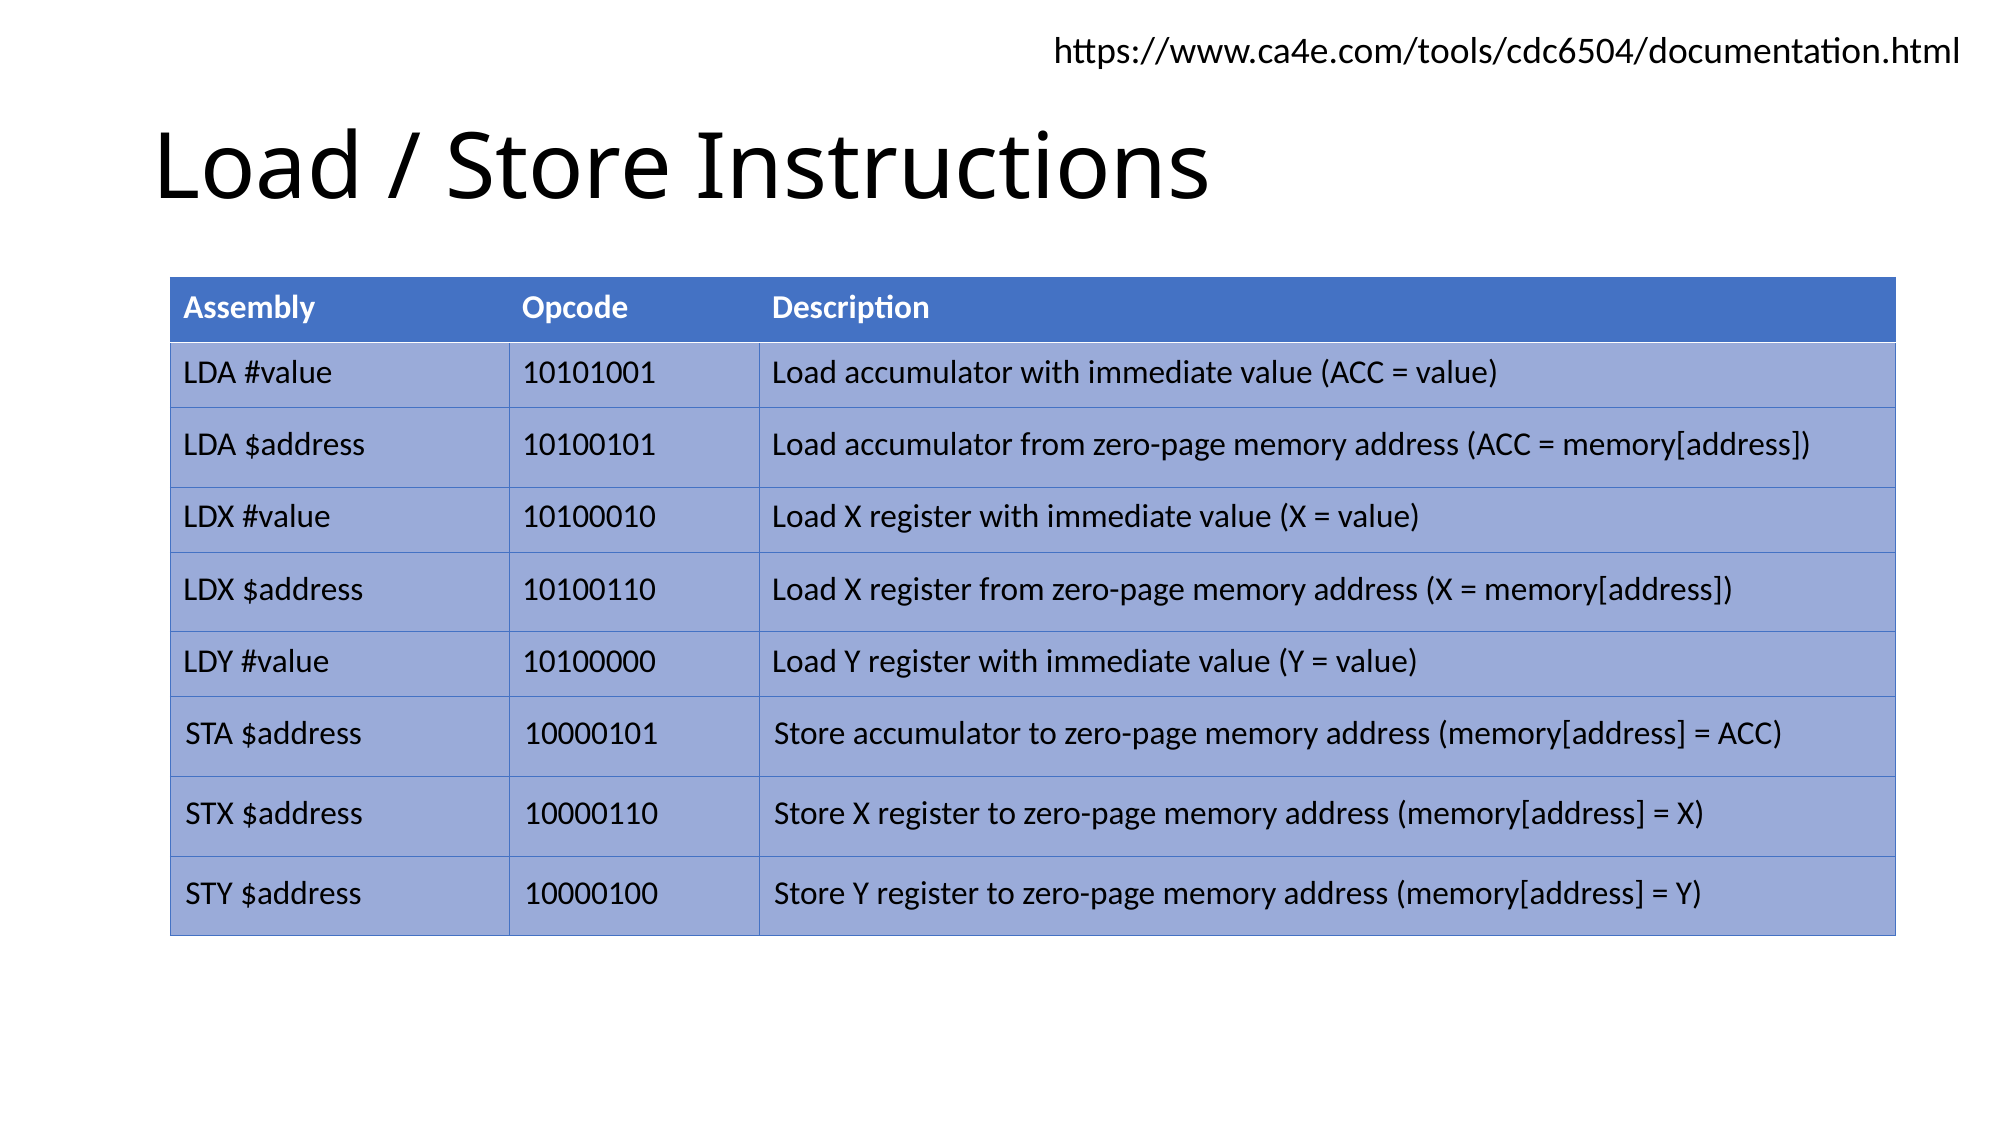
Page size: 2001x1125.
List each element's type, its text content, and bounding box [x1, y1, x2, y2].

table_cell Store accumulator to zero-page memory address (memory[address] = ACC) [760, 697, 1895, 776]
table_cell 10000110 [510, 777, 759, 856]
table_cell LDX $address [171, 553, 509, 631]
table_cell Load accumulator with immediate value (ACC = value) [760, 343, 1895, 407]
table_header Opcode [510, 278, 759, 342]
table_cell Load X register from zero-page memory address (X = memory[address]) [760, 553, 1895, 631]
table_cell Load Y register with immediate value (Y = value) [760, 632, 1895, 696]
table_cell 10101001 [510, 343, 759, 407]
table_cell LDY #value [171, 632, 509, 696]
table_cell 10000101 [510, 697, 759, 776]
text_box https://www.ca4e.com/tools/cdc6504/documentation.html [1038, 18, 1977, 79]
table_cell STY $address [171, 857, 509, 935]
table_cell 10100000 [510, 632, 759, 696]
table_cell 10100010 [510, 488, 759, 552]
table_cell LDA $address [171, 408, 509, 487]
table_cell Store X register to zero-page memory address (memory[address] = X) [760, 777, 1895, 856]
table_cell STA $address [171, 697, 509, 776]
table_cell LDA #value [171, 343, 509, 407]
table_cell 10100101 [510, 408, 759, 487]
table_cell STX $address [171, 777, 509, 856]
table_cell LDX #value [171, 488, 509, 552]
table_header Assembly [171, 278, 509, 342]
table_header Description [760, 278, 1895, 342]
title Load / Store Instructions [137, 59, 1863, 278]
table_cell Load accumulator from zero-page memory address (ACC = memory[address]) [760, 408, 1895, 487]
table_cell 10000100 [510, 857, 759, 935]
table_cell 10100110 [510, 553, 759, 631]
table_cell Load X register with immediate value (X = value) [760, 488, 1895, 552]
table_cell Store Y register to zero-page memory address (memory[address] = Y) [760, 857, 1895, 935]
